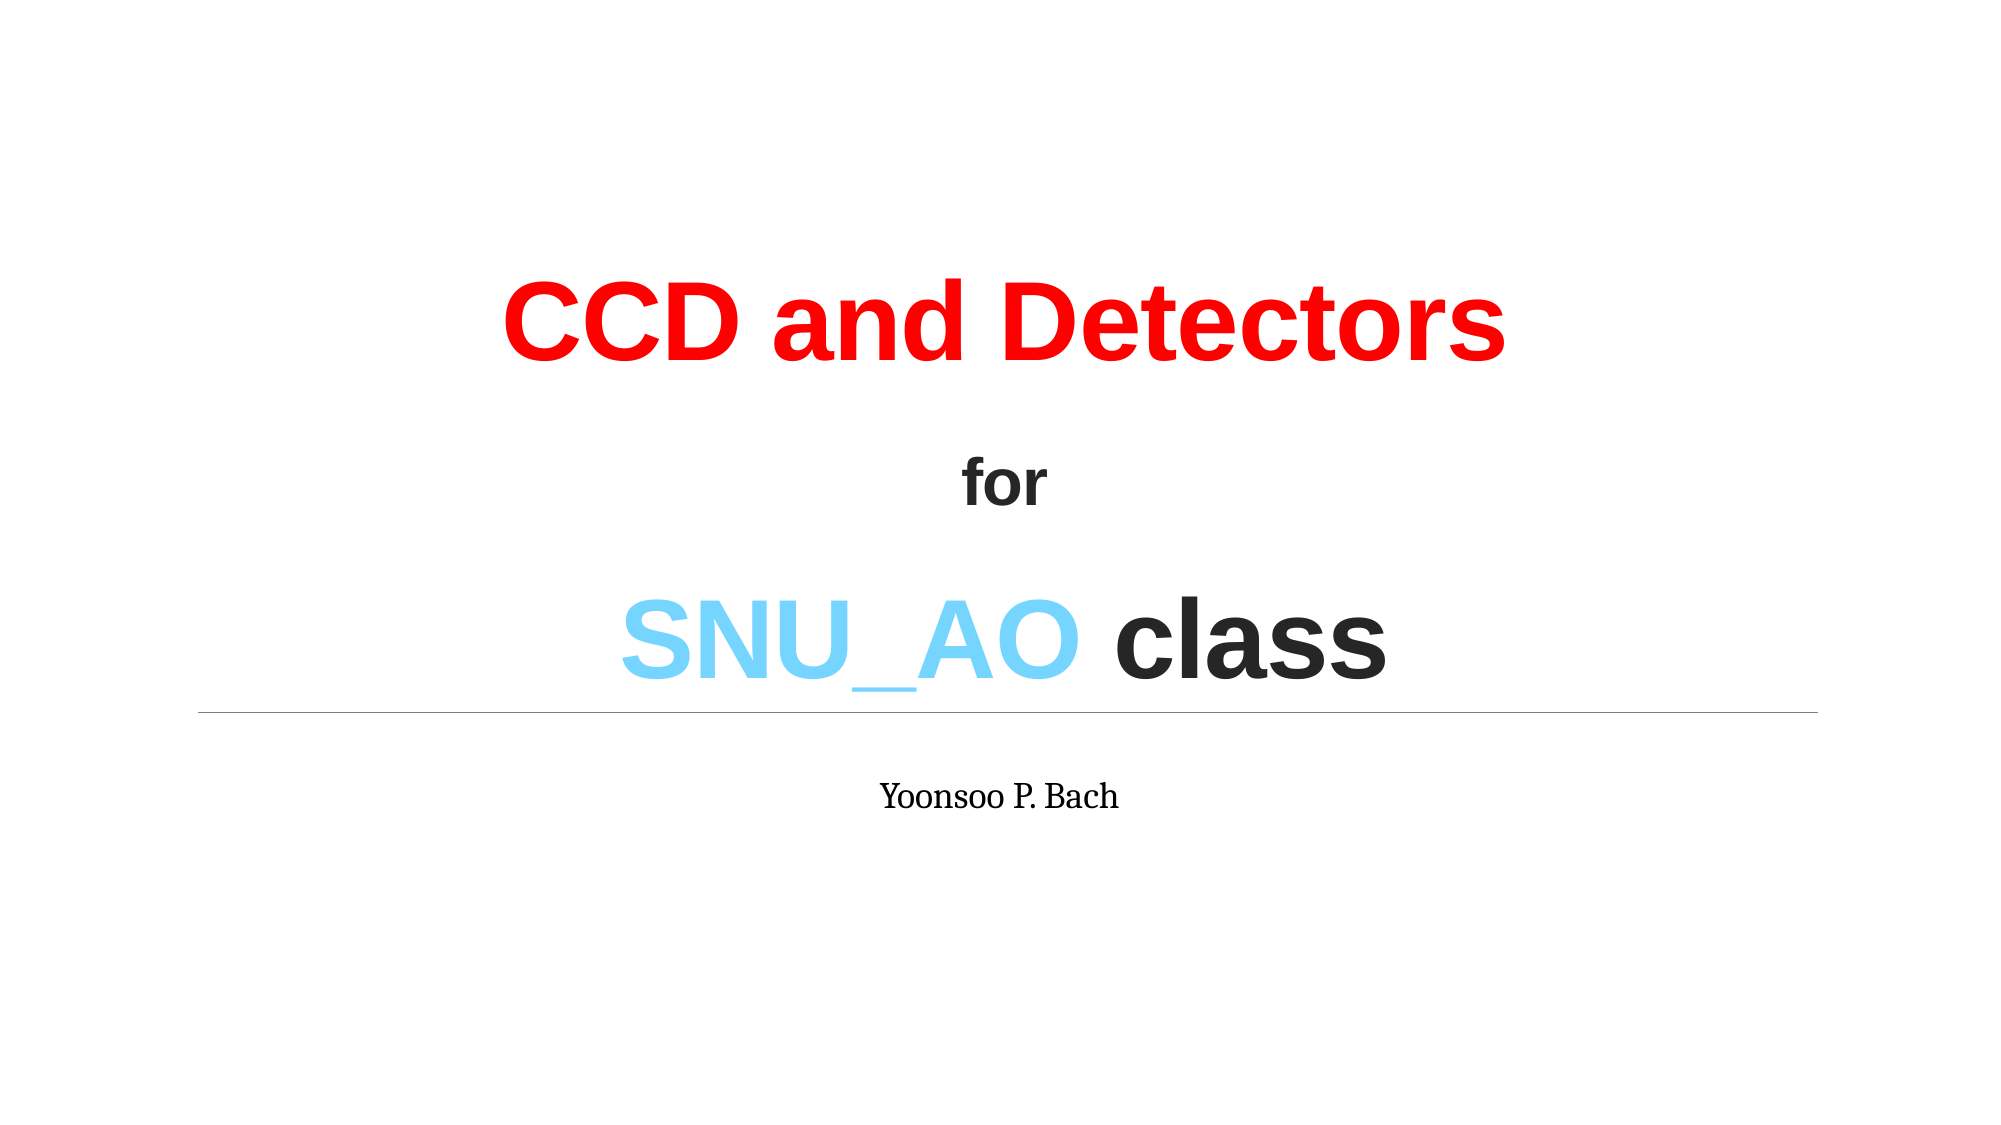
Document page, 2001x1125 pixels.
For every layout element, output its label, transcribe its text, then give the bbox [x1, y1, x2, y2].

text_box Yoonsoo P. Bach [864, 763, 1135, 824]
title CCD and Detectors for SNU_AO class [180, 124, 1830, 710]
